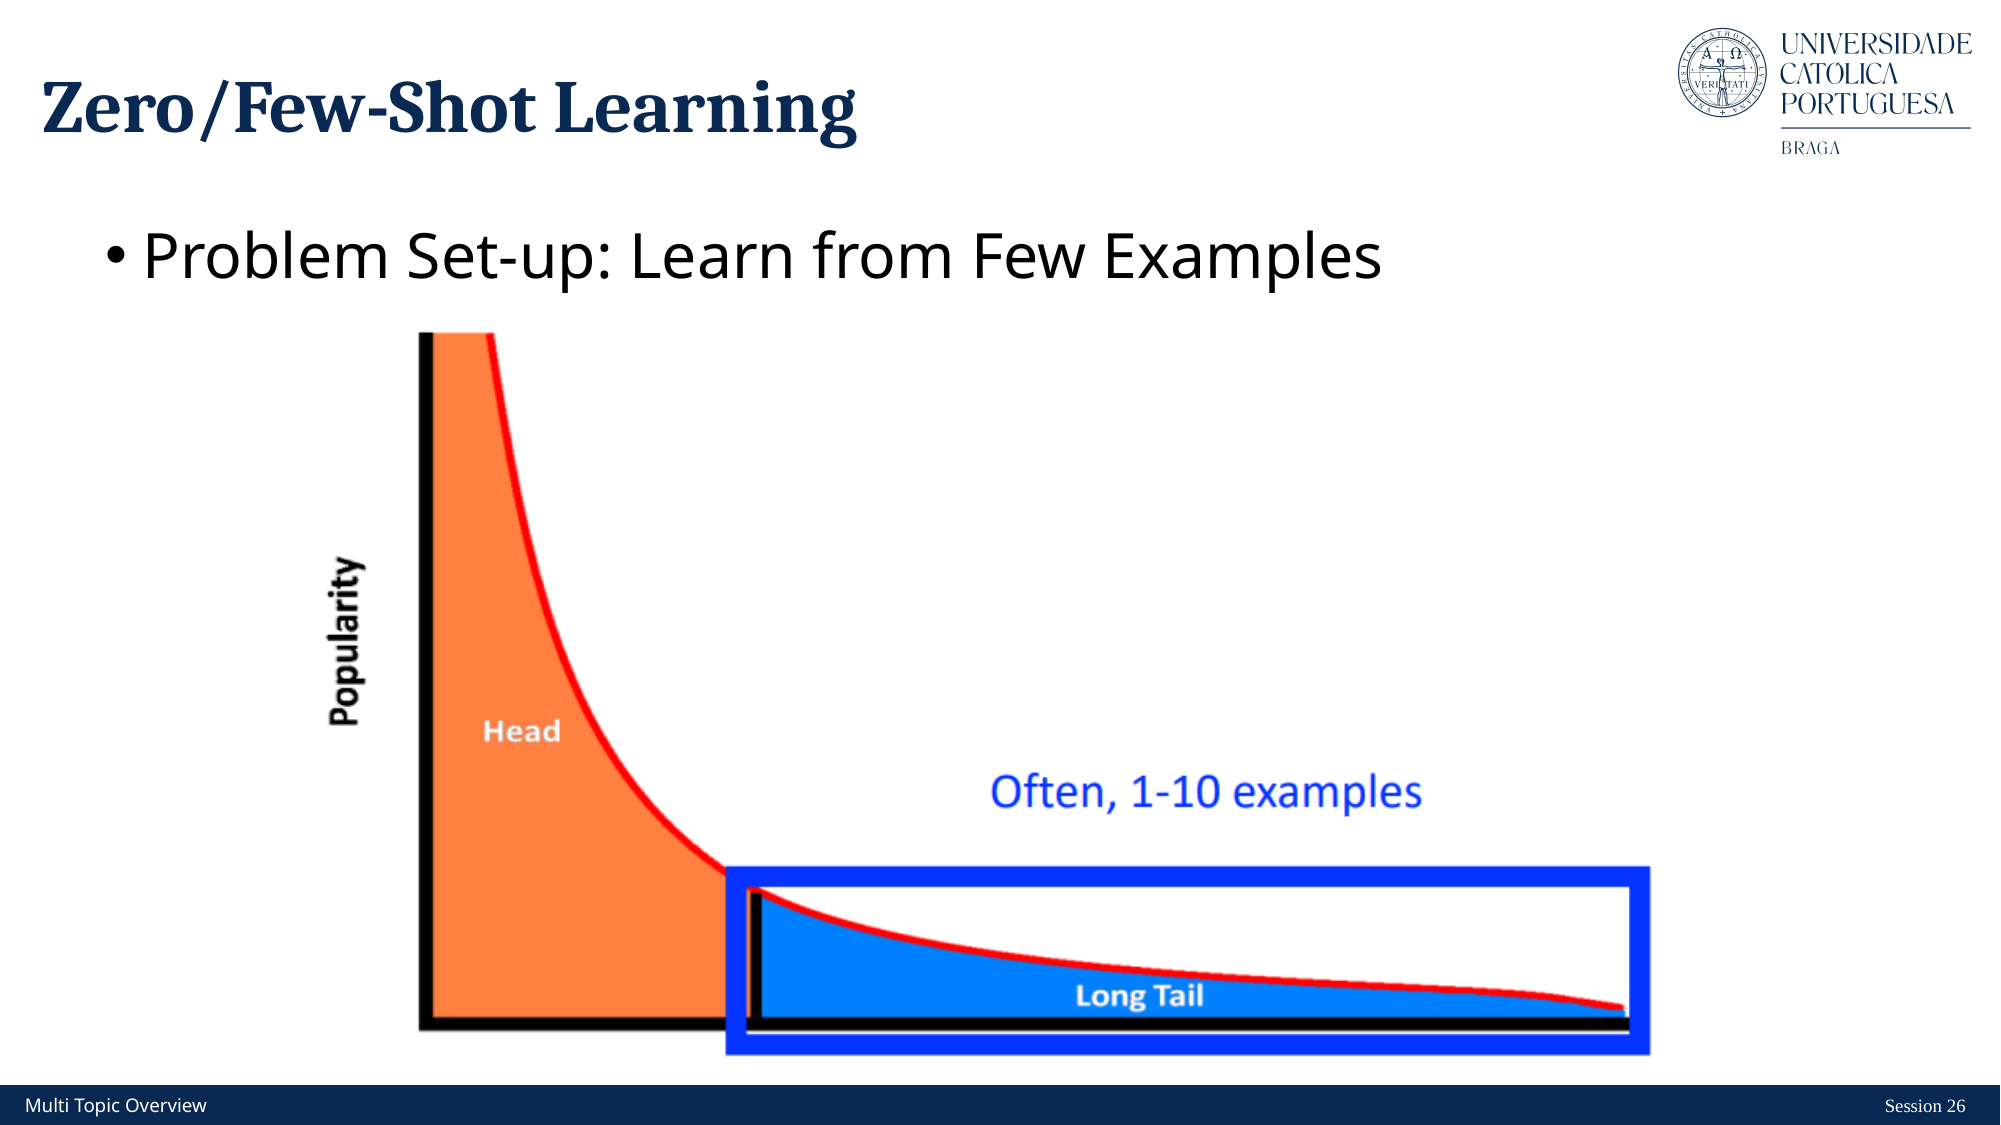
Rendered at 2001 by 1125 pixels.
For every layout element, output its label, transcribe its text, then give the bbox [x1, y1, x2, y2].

list Problem Set-up: Learn from Few Examples [89, 216, 1895, 1075]
text_box Multi Topic Overview [9, 1086, 1126, 1125]
text_box [0, 1085, 2000, 1125]
text_box Session 26 [1126, 1086, 1981, 1125]
picture [308, 300, 1692, 1075]
title Zero/Few-Shot Learning [27, 0, 1753, 218]
picture [1672, 18, 1982, 163]
